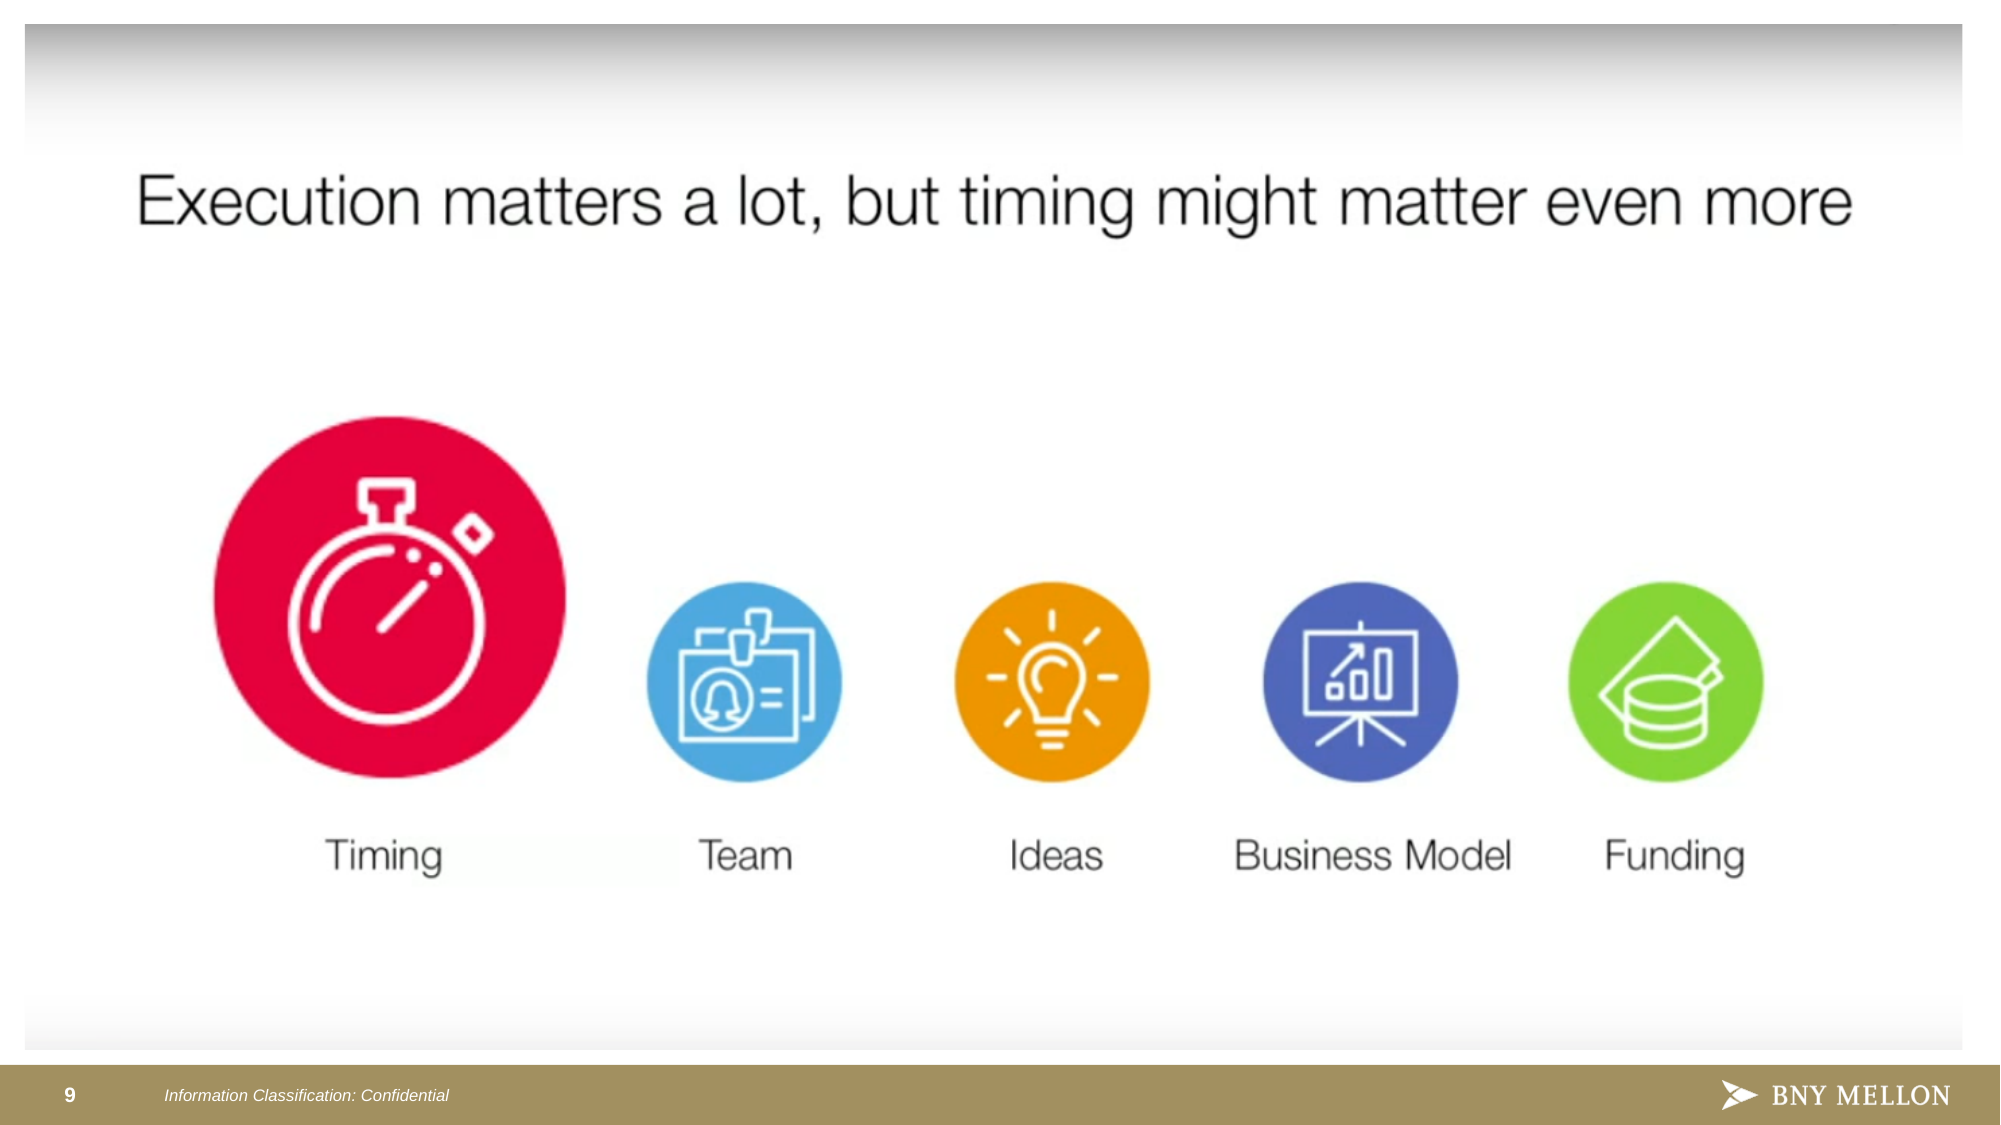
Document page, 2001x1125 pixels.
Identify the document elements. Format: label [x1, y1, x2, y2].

picture [24, 24, 1963, 1051]
picture [1722, 1080, 1950, 1110]
